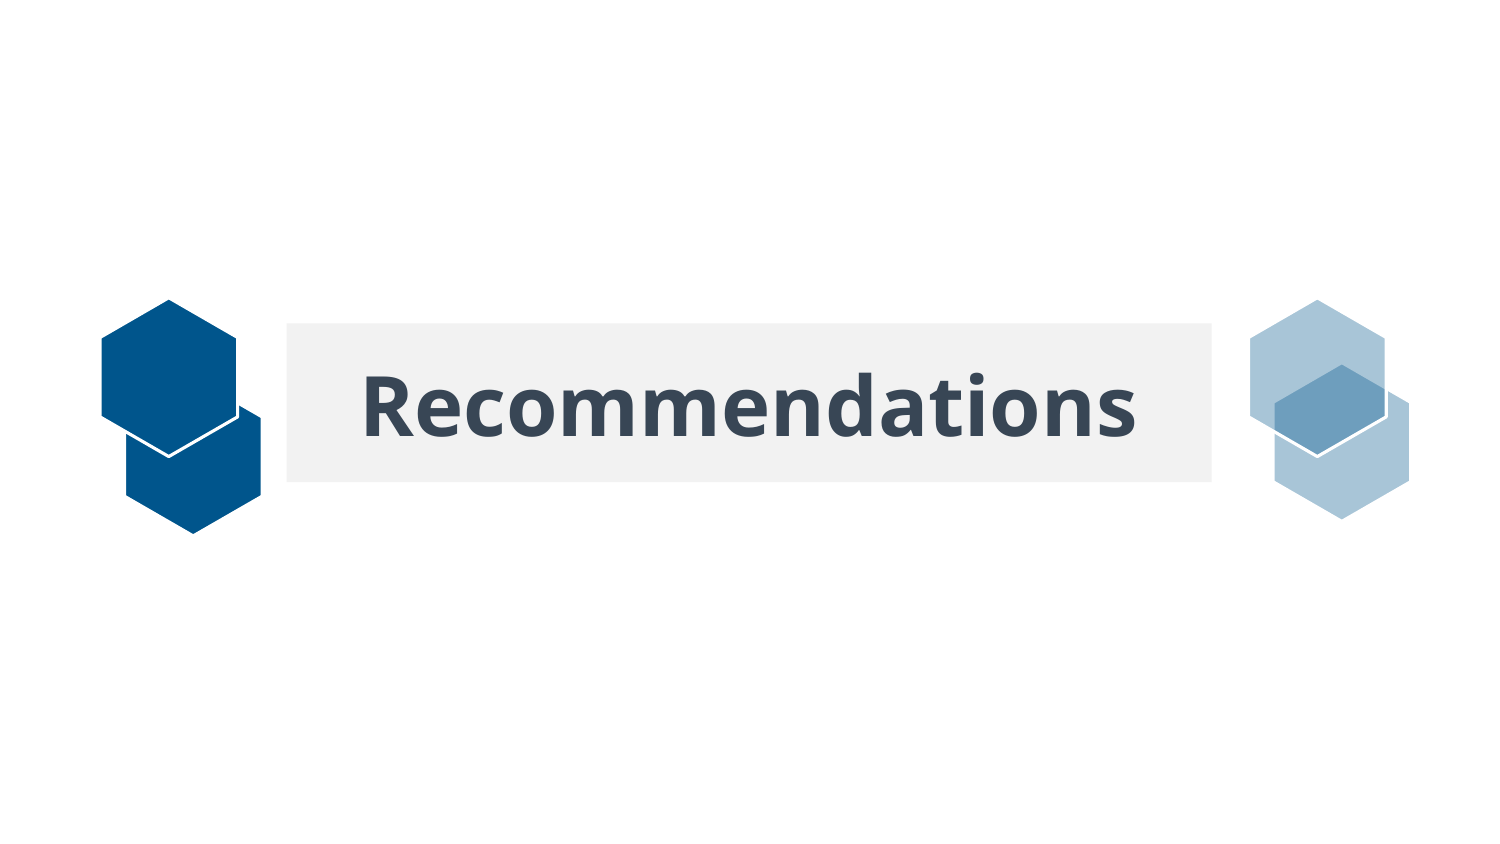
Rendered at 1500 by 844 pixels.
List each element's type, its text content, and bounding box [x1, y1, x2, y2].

text_box [1273, 388, 1411, 522]
text_box [124, 402, 263, 536]
text_box [1248, 297, 1387, 457]
title Recommendations [286, 323, 1212, 483]
text_box [100, 297, 238, 457]
